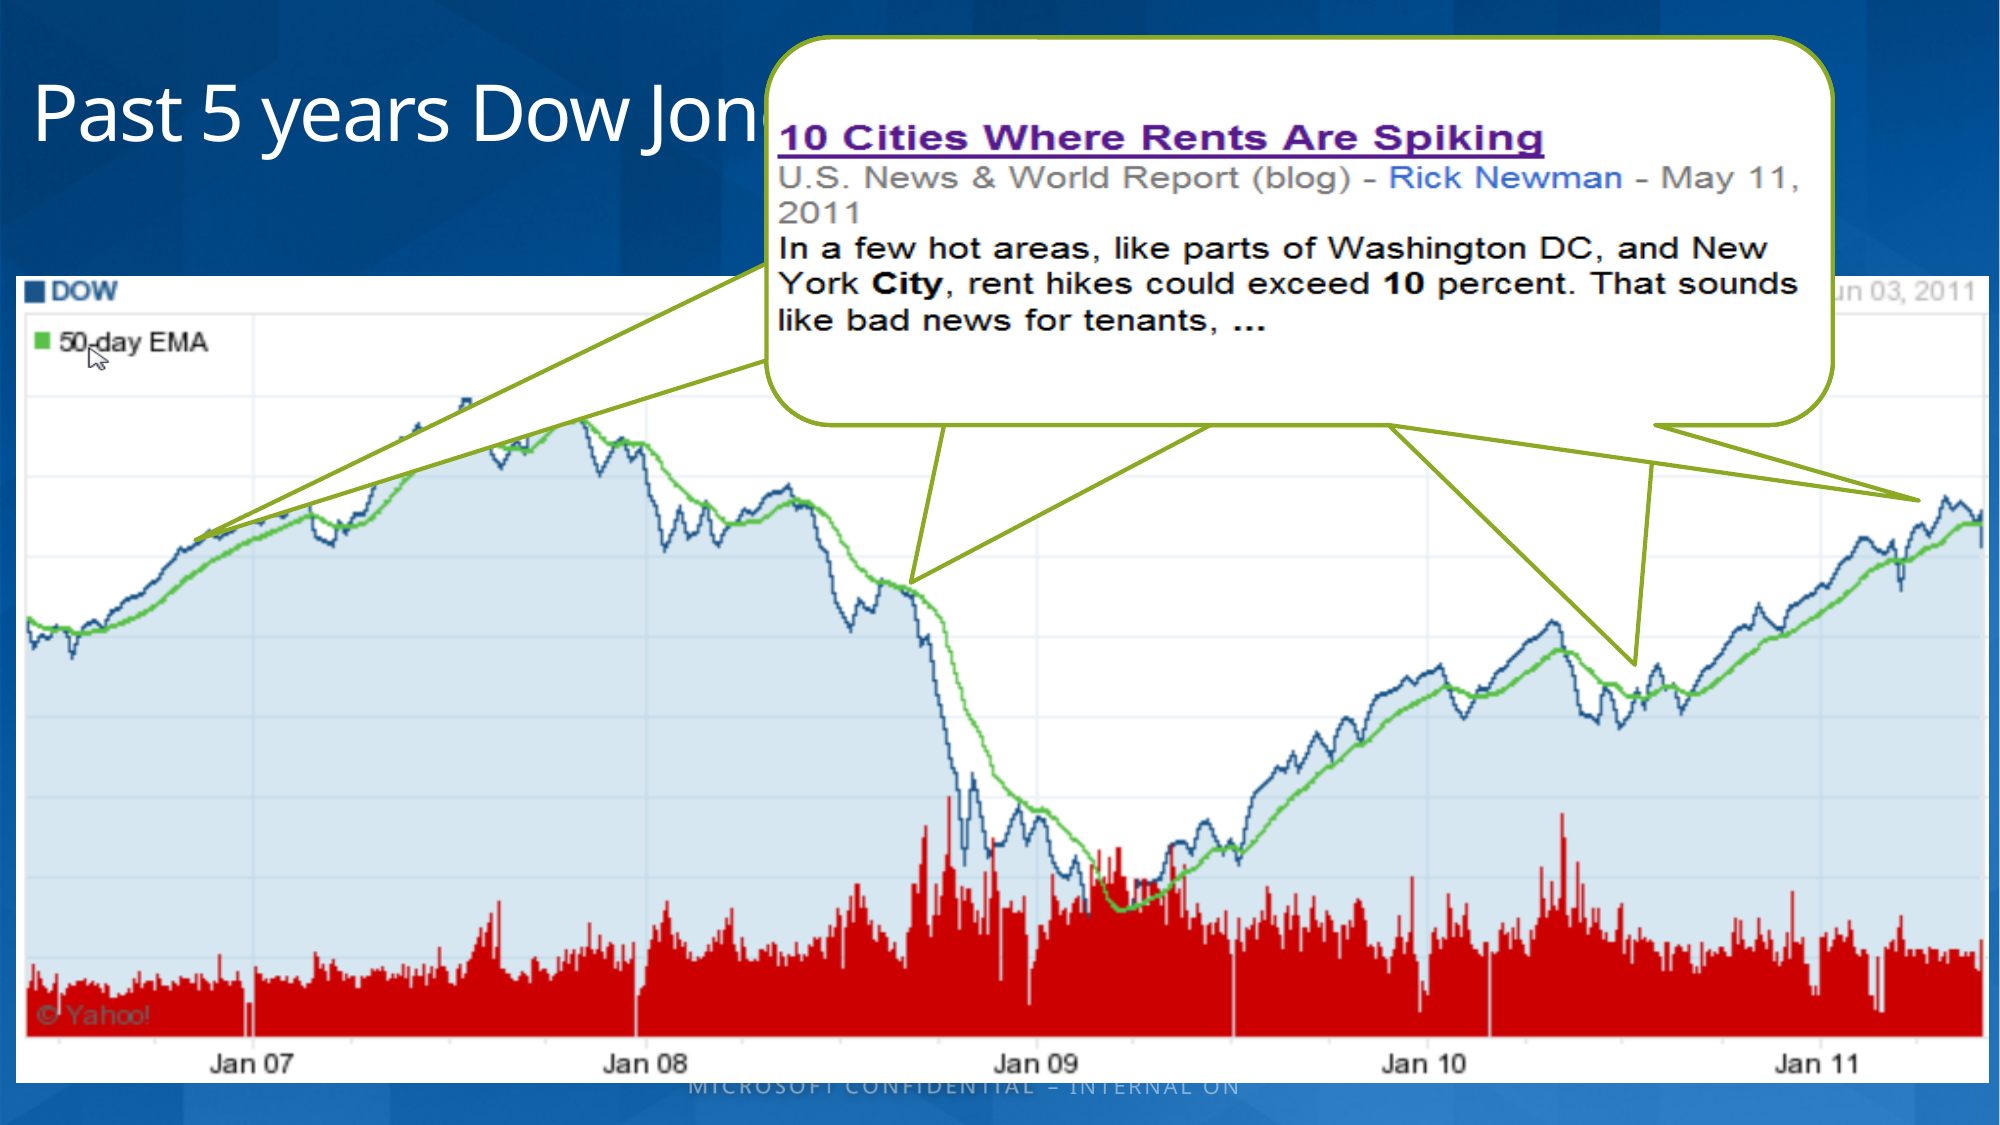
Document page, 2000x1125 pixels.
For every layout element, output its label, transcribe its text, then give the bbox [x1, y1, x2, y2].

text_box Past 5 years Dow Jones [16, 65, 759, 166]
picture [0, 0, 2000, 1125]
text_box Past 5 years Dow Jones [1839, 65, 1846, 166]
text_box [766, 37, 1834, 426]
